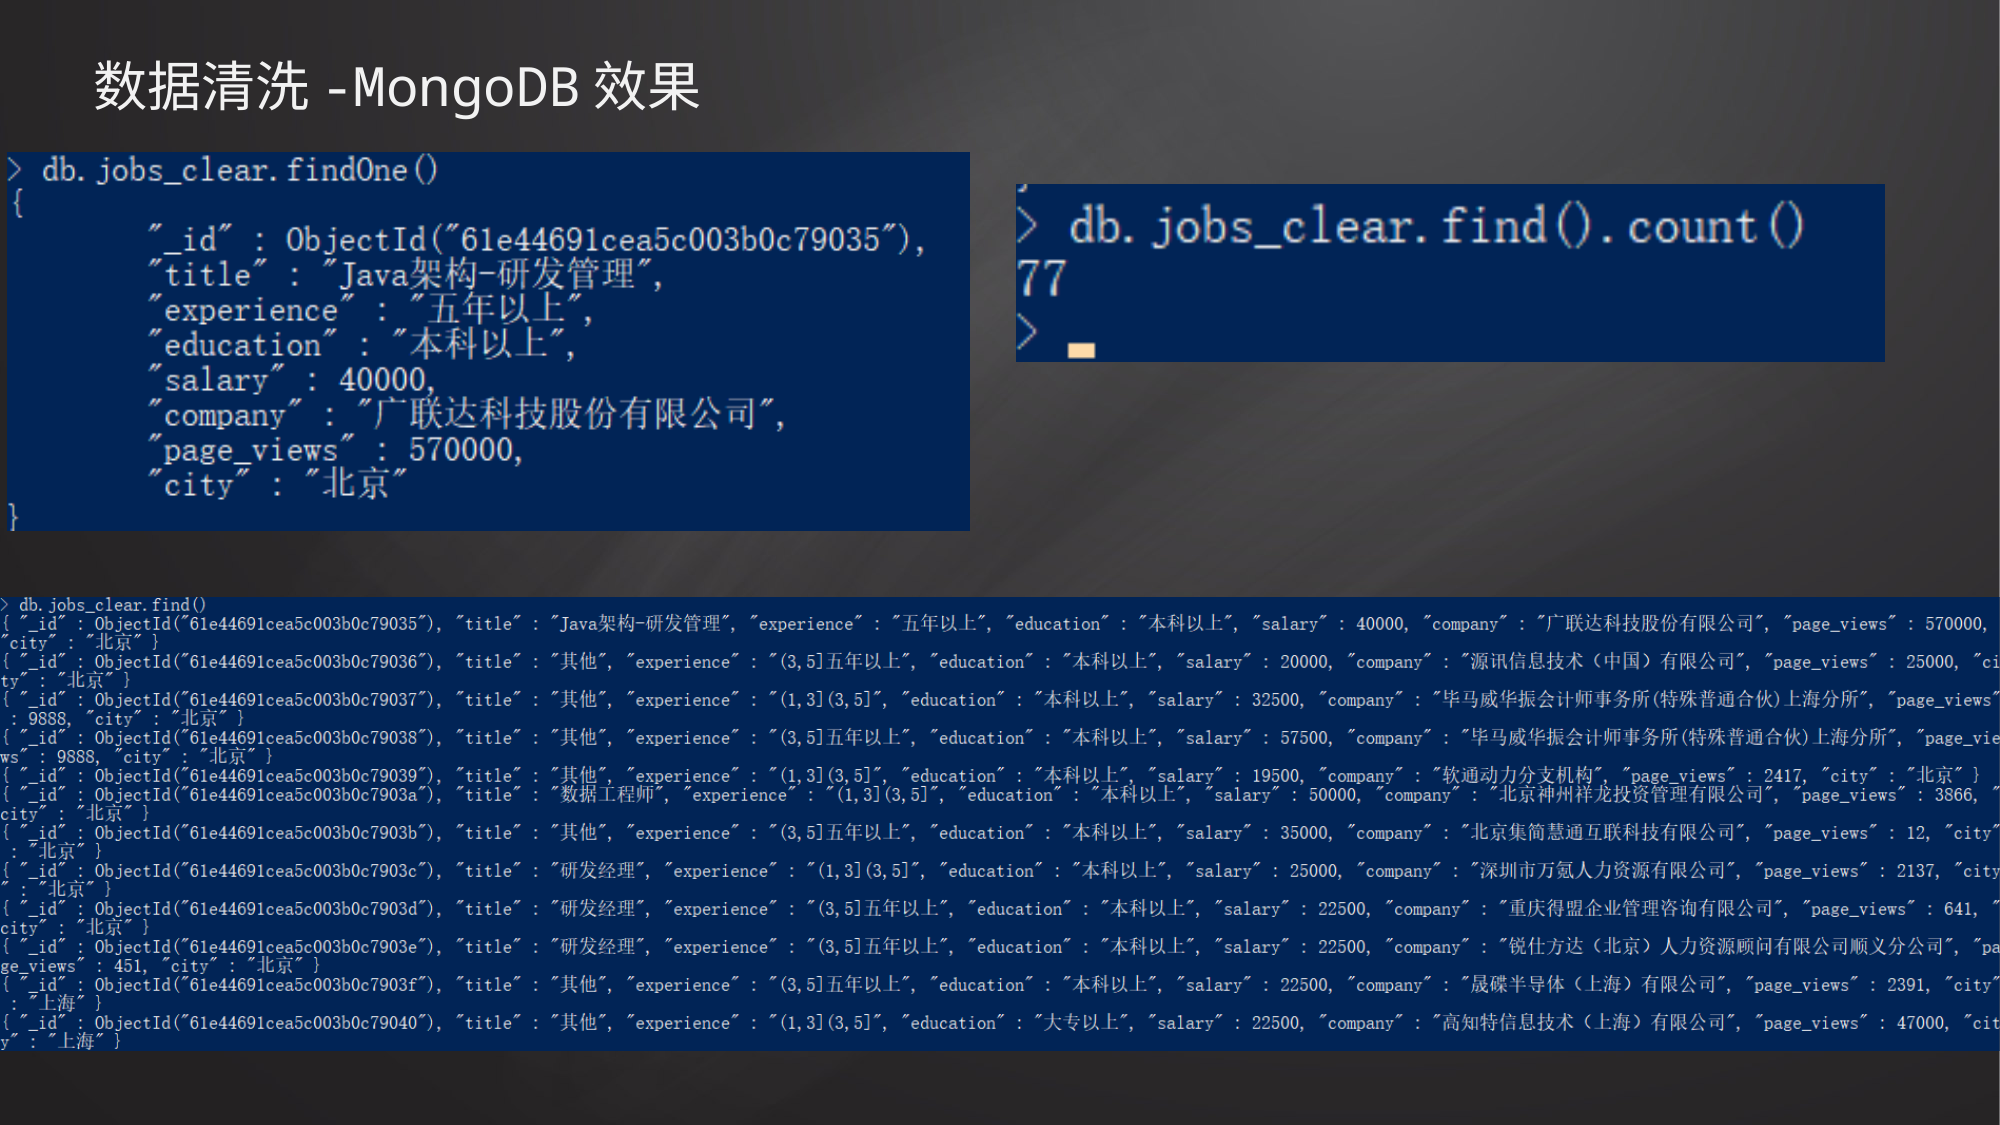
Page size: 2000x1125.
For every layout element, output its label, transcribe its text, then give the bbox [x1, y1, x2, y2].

title 数据清洗-MongoDB效果 [78, 45, 873, 126]
picture [0, 0, 2000, 1125]
